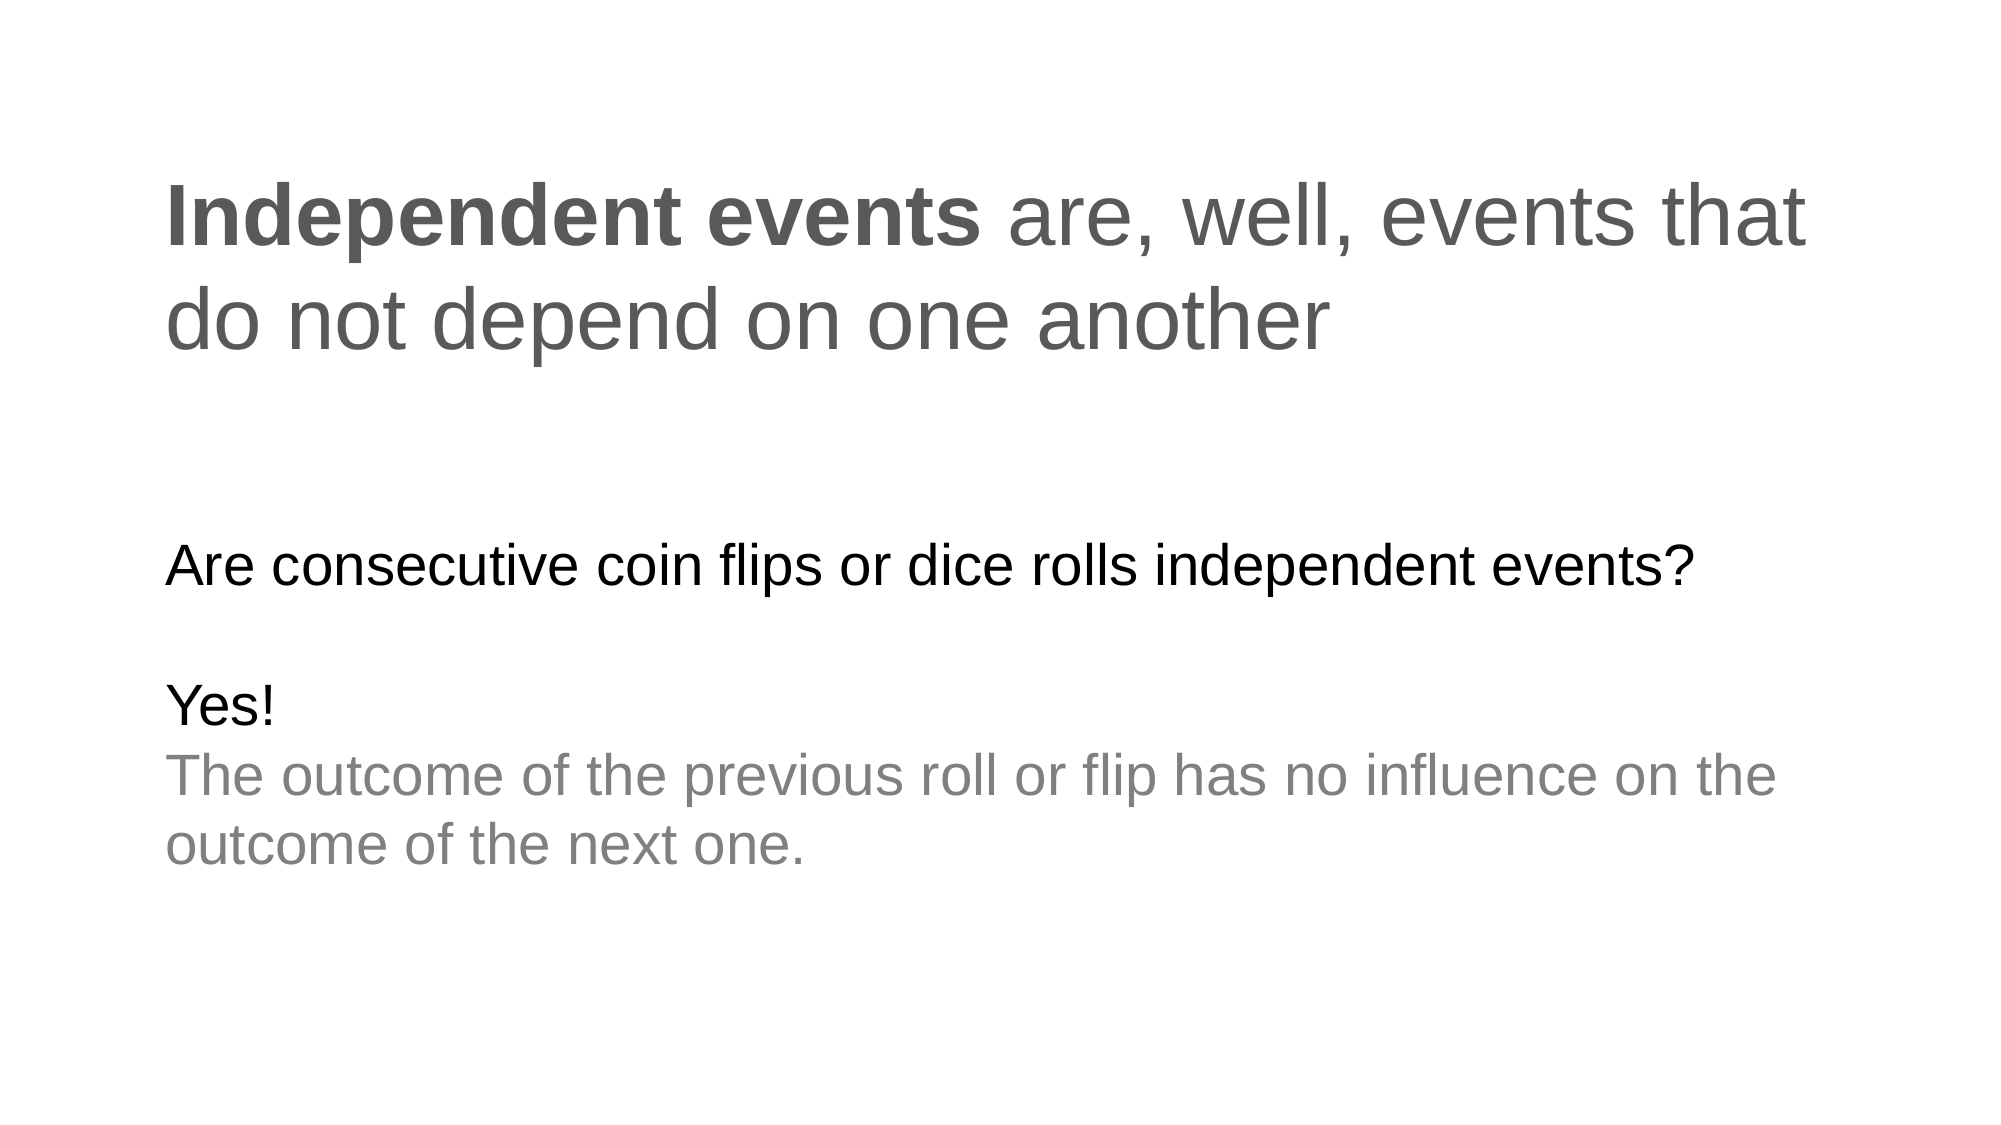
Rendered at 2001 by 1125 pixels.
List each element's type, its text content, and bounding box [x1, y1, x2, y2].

title Independent events are, well, events that do not depend on one another [150, 149, 1875, 375]
list Are consecutive coin flips or dice rolls independent events? Yes! The outcome of the previous roll or flip has no influence on the outcome of the next one. [150, 450, 1875, 975]
